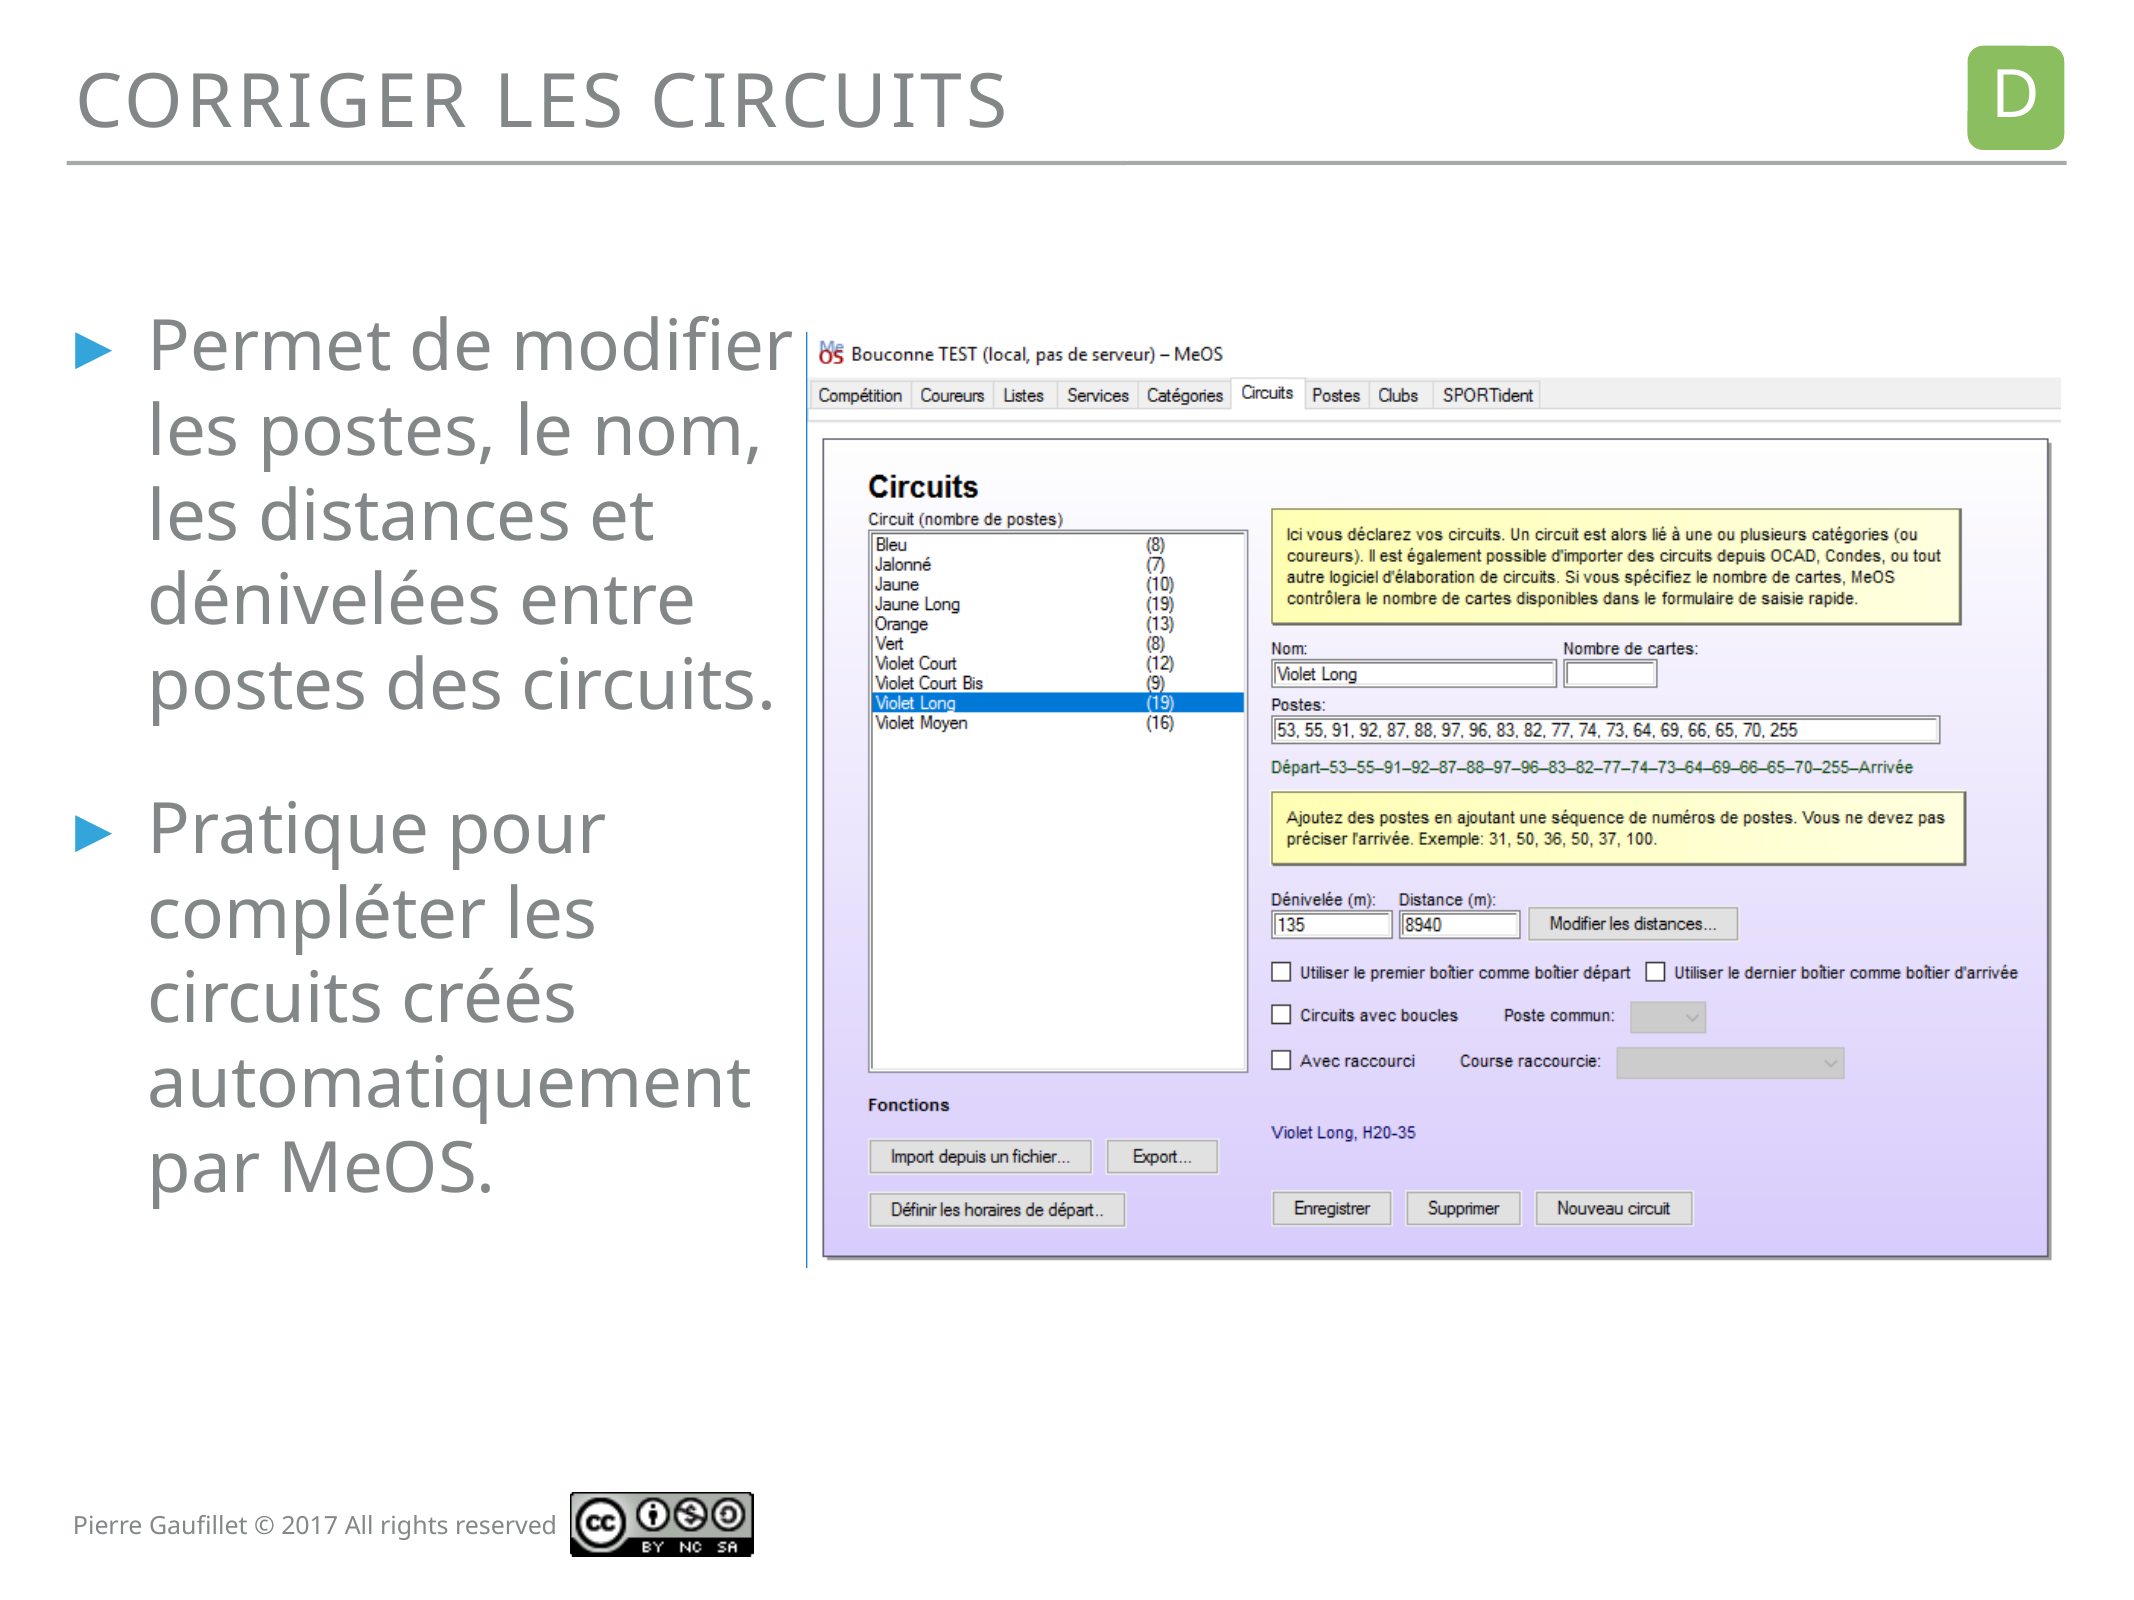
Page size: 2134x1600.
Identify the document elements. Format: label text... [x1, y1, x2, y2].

picture [806, 332, 2061, 1268]
list corriger les circuits [66, 45, 1901, 151]
list Permet de modifier les postes, le nom, les distances et dénivelées entre postes des circuits. Pratique pour compléter les circuits créés automatiquement par MeOS. [66, 290, 806, 1453]
picture [570, 1492, 754, 1557]
